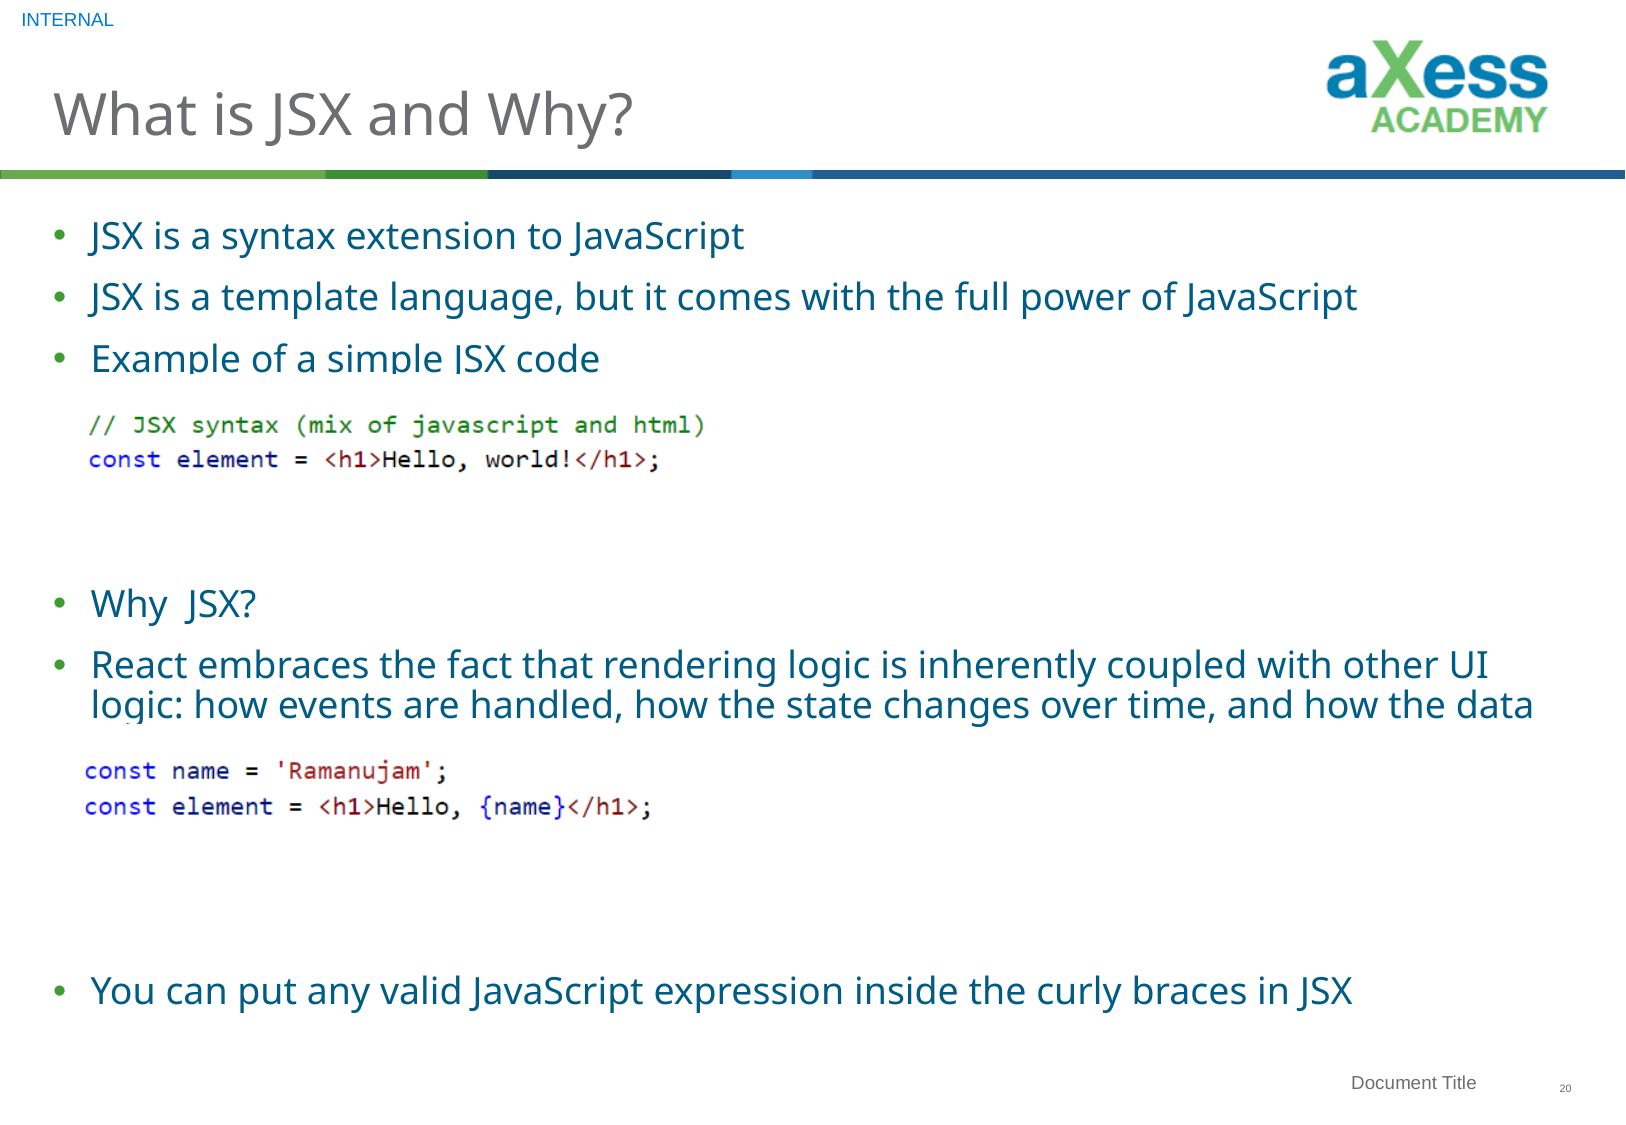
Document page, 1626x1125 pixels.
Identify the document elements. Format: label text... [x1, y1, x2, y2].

list JSX is a syntax extension to JavaScript JSX is a template language, but it comes with the full power of JavaScript Example of a simple JSX code Why JSX? React embraces the fact that rendering logic is inherently coupled with other UI logic: how events are handled, how the state changes over time, and how the data is prepared for display Embedding expressions in JSX You can put any valid JavaScript expression inside the curly braces in JSX [53, 217, 1573, 1013]
picture [0, 170, 1625, 179]
picture [74, 374, 773, 525]
picture [52, 724, 701, 857]
picture [1288, 30, 1574, 147]
title What is JSX and Why? [53, 32, 1573, 148]
